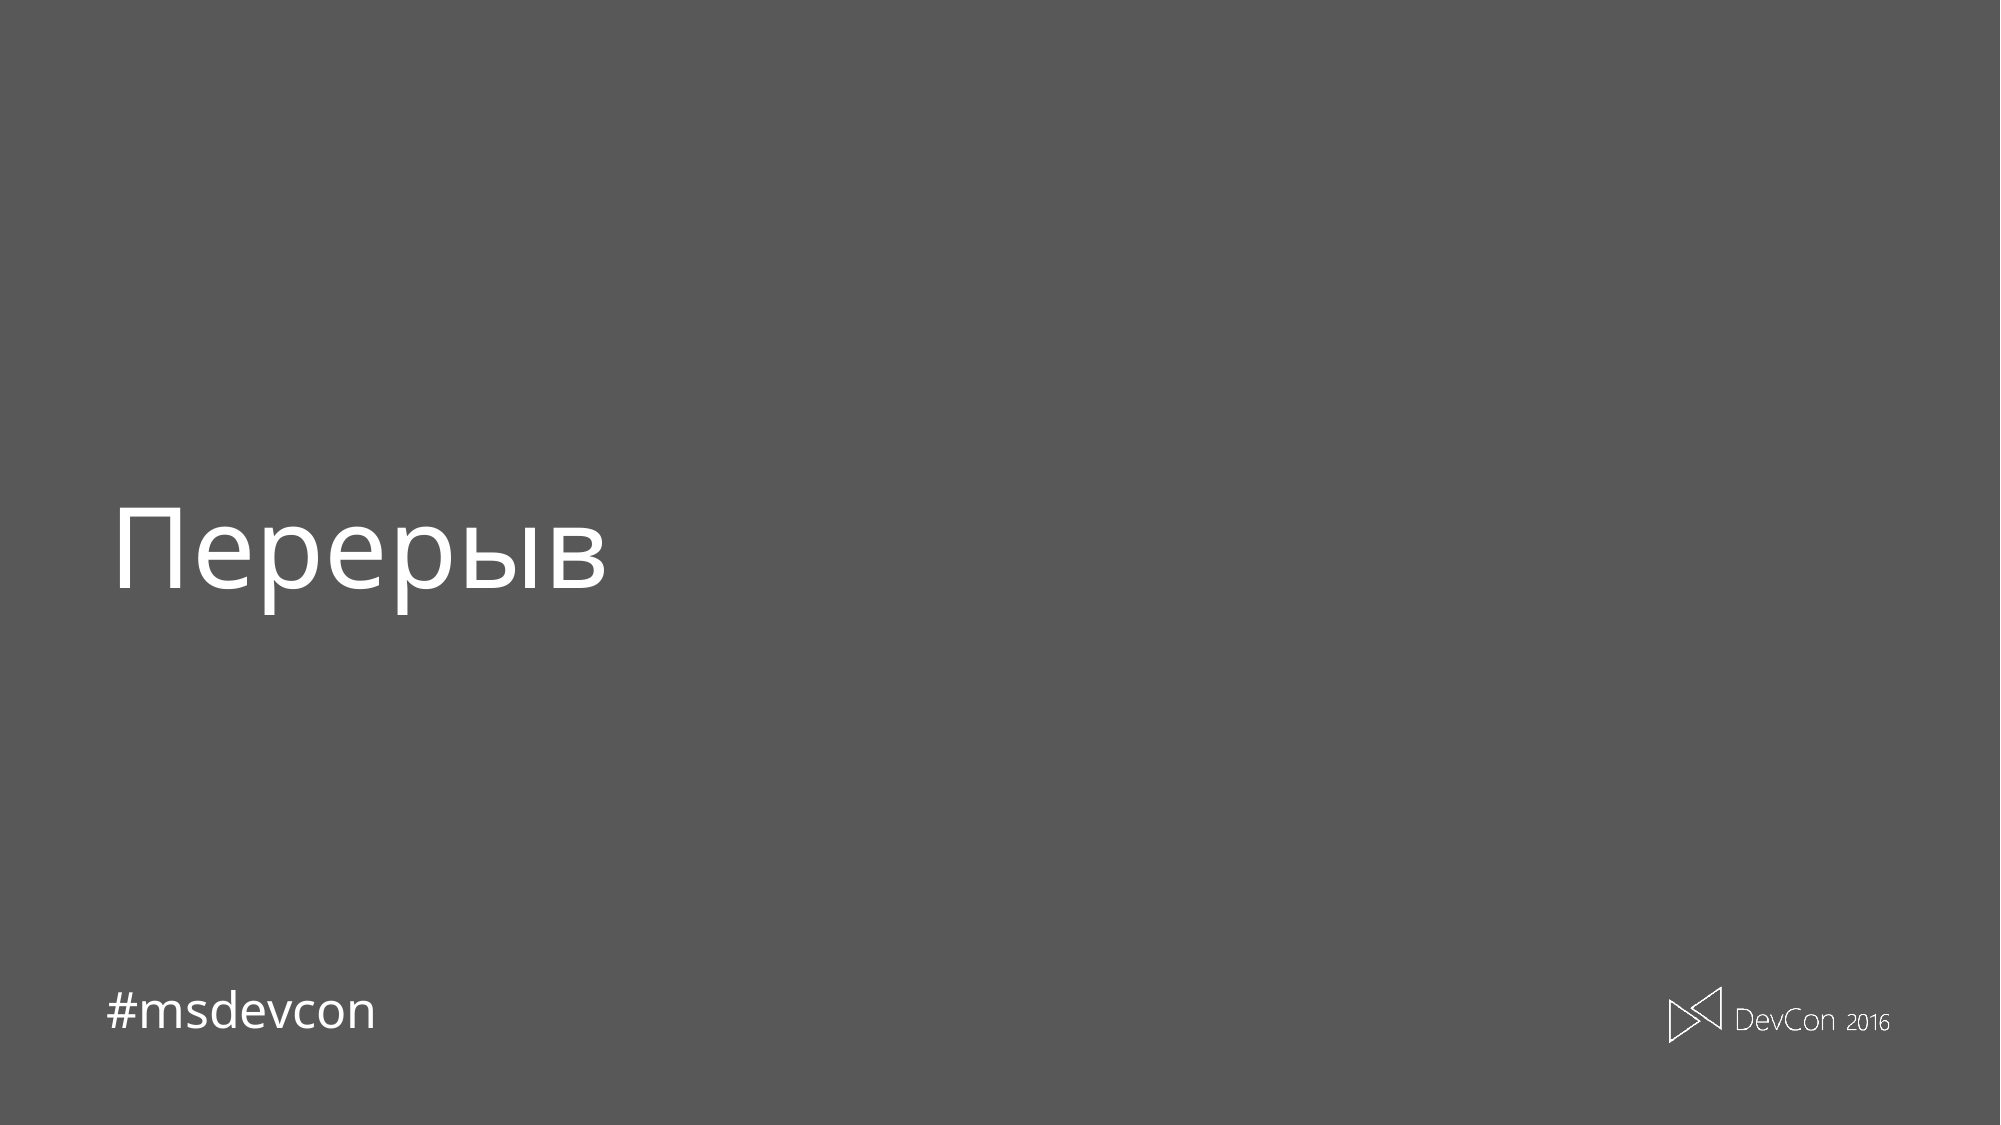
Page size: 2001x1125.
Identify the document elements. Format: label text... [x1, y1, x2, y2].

picture [1649, 964, 1909, 1061]
title Перерыв [109, 236, 1705, 621]
